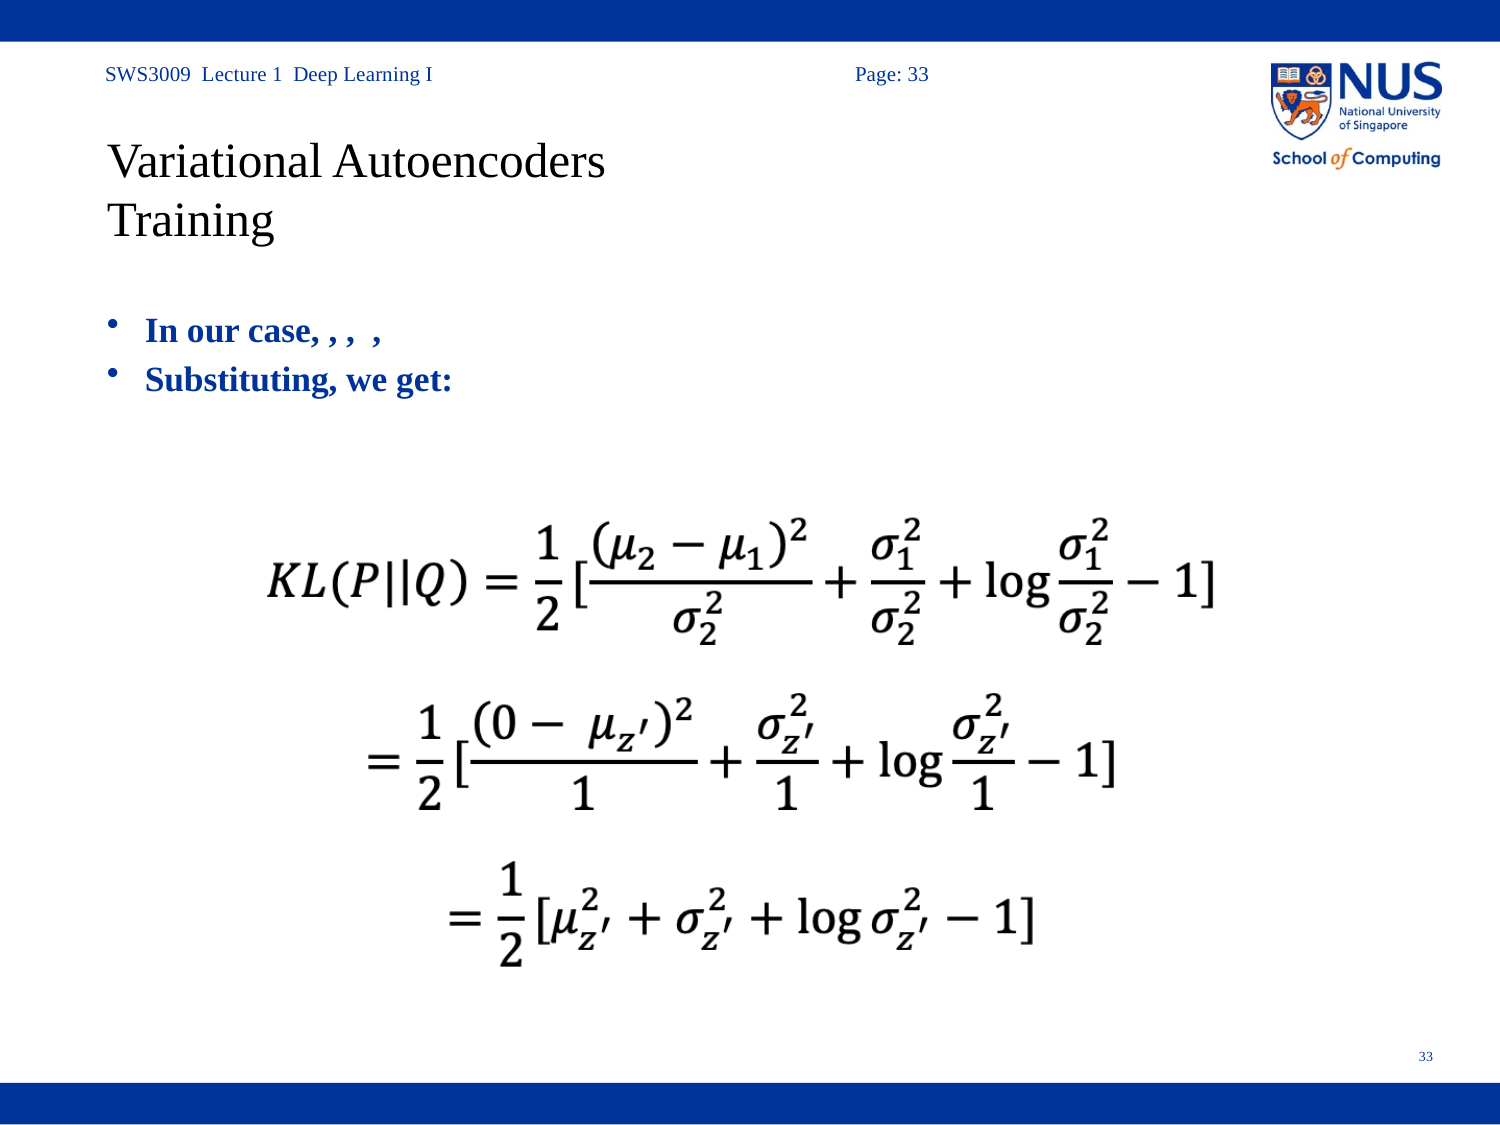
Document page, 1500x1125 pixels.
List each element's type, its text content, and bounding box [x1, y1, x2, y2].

slide_number 33 [1136, 1038, 1450, 1115]
title Variational Autoencoders Training [90, 93, 1160, 282]
picture [241, 480, 1259, 998]
picture [1271, 61, 1442, 171]
